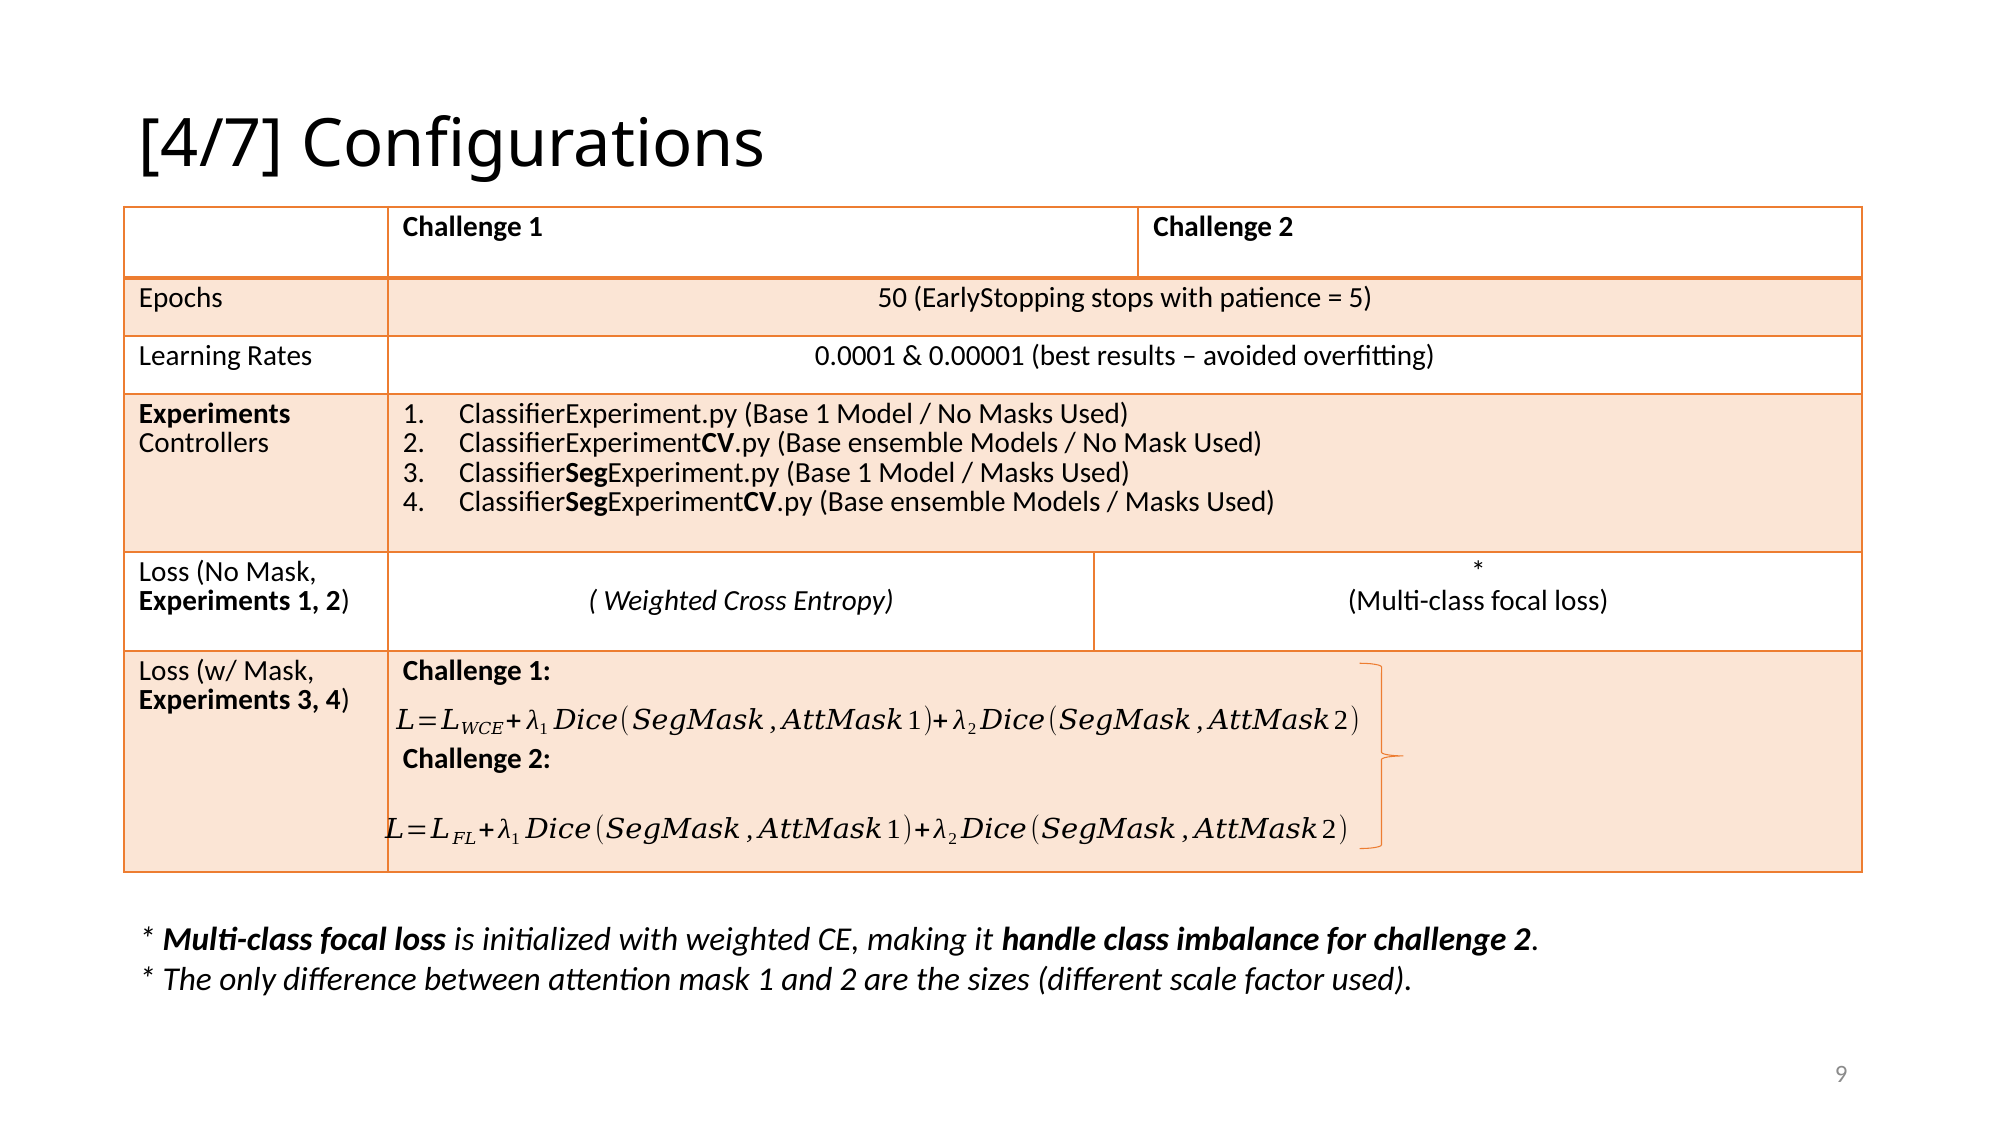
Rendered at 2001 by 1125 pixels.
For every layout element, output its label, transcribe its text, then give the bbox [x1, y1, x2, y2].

text_box * Multi-class focal loss is initialized with weighted CE, making it handle class imbalance for challenge 2. * The only difference between attention mask 1 and 2 are the sizes (different scale factor used). [123, 909, 1863, 1005]
title [4/7] Configurations [124, 92, 1863, 197]
text_box [1359, 662, 1404, 850]
slide_number 9 [1412, 1042, 1863, 1103]
